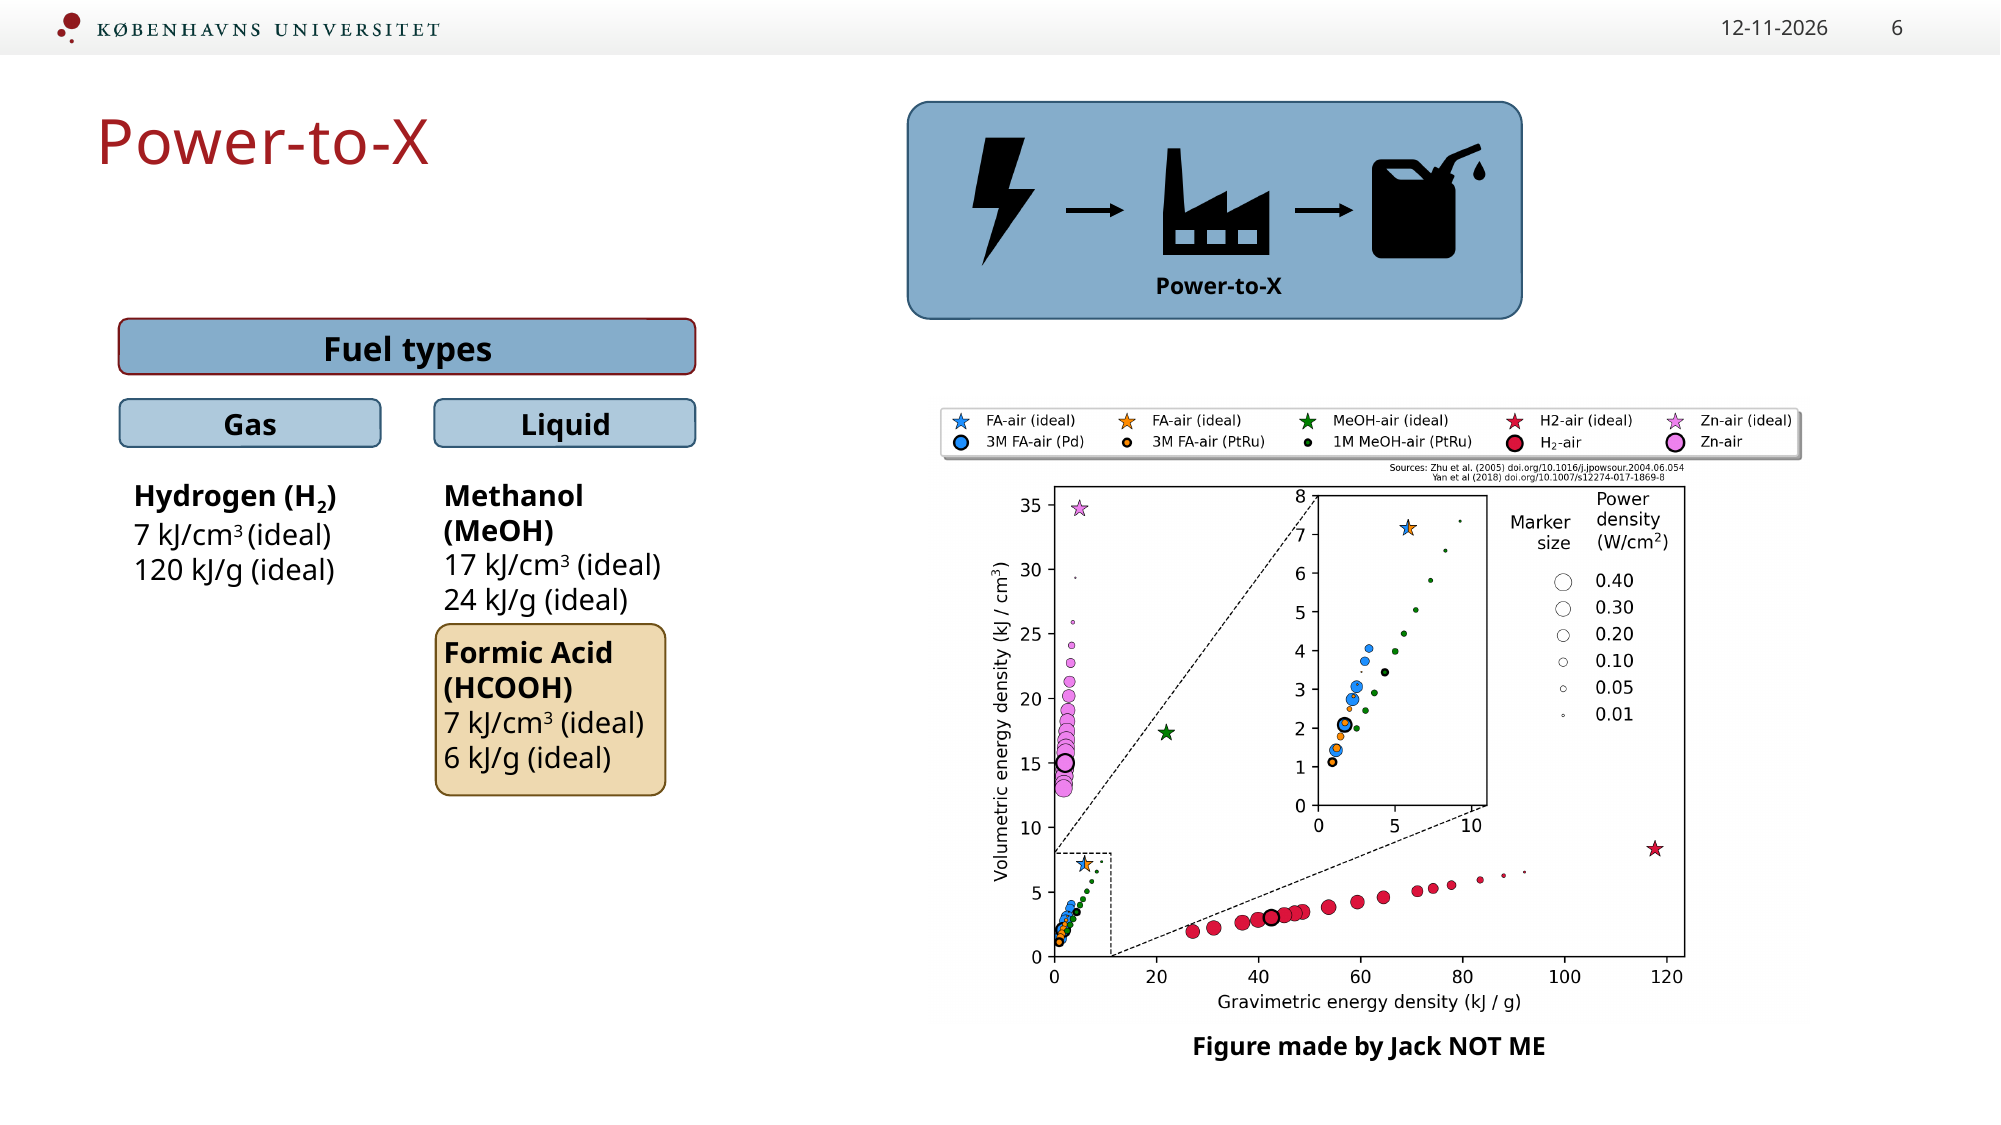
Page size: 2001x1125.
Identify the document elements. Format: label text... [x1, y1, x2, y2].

picture [1140, 126, 1291, 277]
slide_number 6 [1840, 14, 1904, 43]
title Power-to-X [96, 101, 435, 175]
picture [928, 126, 1079, 277]
text_box [118, 398, 382, 448]
text_box Figure made by Jack NOT ME [1177, 1024, 1562, 1068]
picture [1353, 126, 1504, 277]
text_box Methanol (MeOH) 17 kJ/cm3 (ideal) 24 kJ/g (ideal) [428, 469, 711, 624]
text_box [434, 782, 667, 797]
text_box Liquid [505, 399, 627, 449]
text_box [117, 317, 697, 376]
text_box [433, 398, 697, 448]
picture [928, 396, 1810, 1024]
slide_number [1694, 14, 1829, 43]
picture [91, 15, 476, 42]
text_box [906, 100, 1523, 320]
text_box Hydrogen (H2) 7 kJ/cm3 (ideal) 120 kJ/g (ideal) [118, 469, 380, 594]
text_box Formic Acid (HCOOH) 7 kJ/cm3 (ideal) 6 kJ/g (ideal) [428, 627, 711, 782]
text_box Power-to-X [1140, 264, 1504, 307]
text_box Fuel types [308, 321, 508, 376]
text_box Gas [208, 399, 292, 449]
